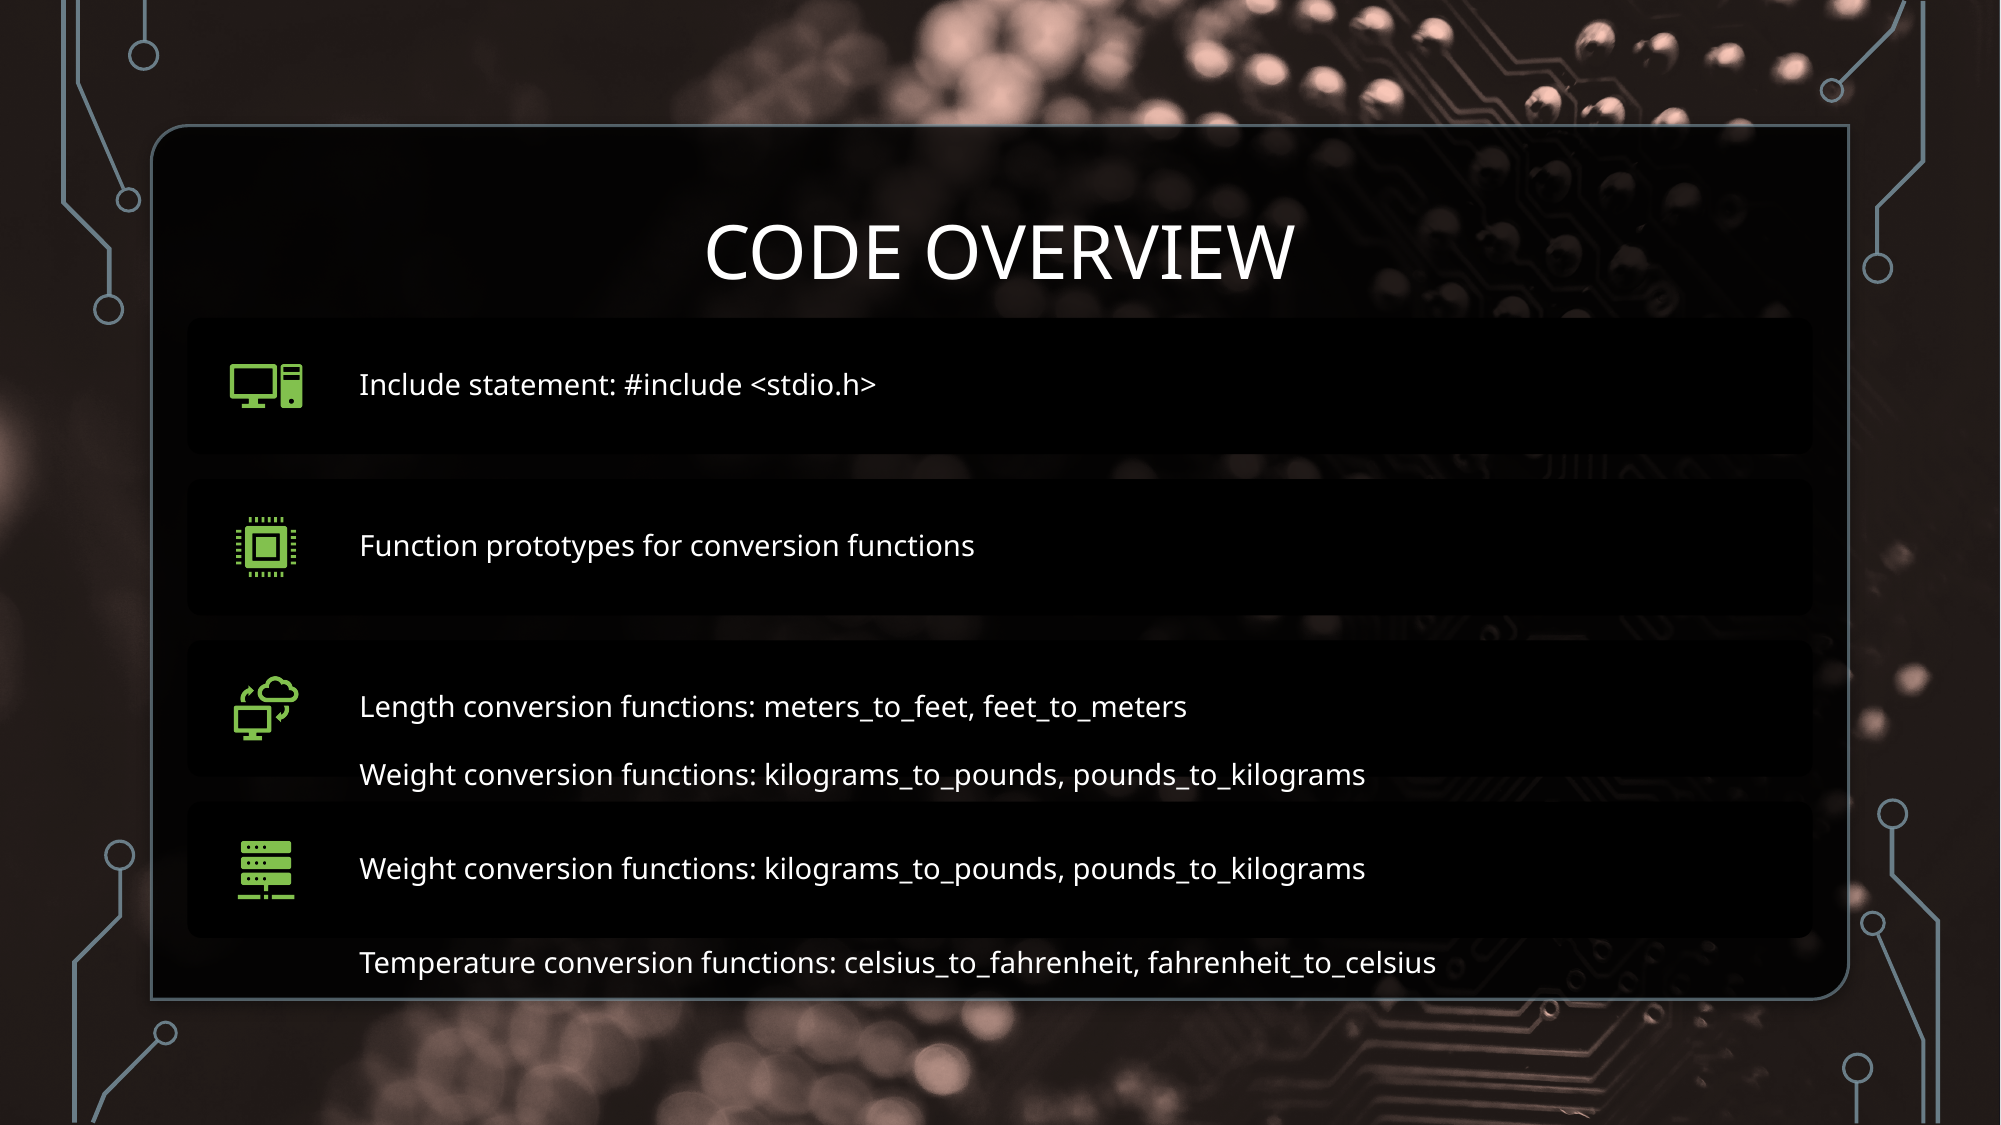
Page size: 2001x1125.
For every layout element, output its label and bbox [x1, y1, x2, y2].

picture [0, 0, 2000, 1125]
list [187, 317, 1813, 939]
text_box [60, 0, 1941, 1124]
